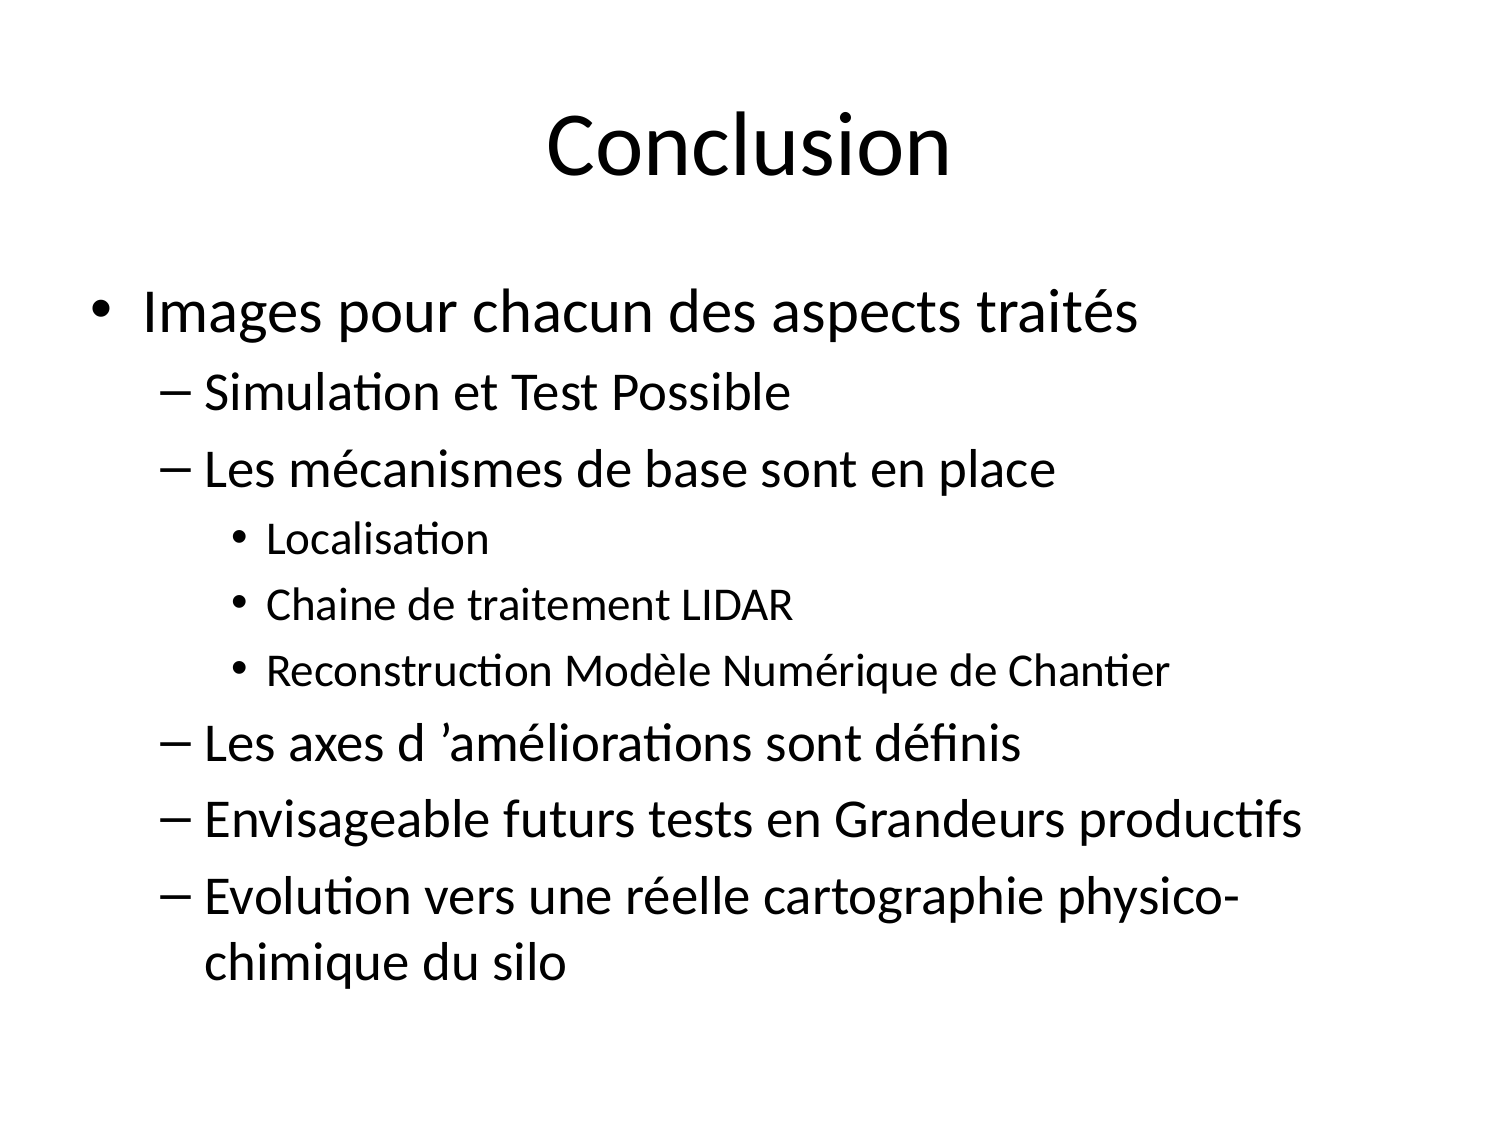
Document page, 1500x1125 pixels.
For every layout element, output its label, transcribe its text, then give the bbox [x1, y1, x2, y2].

title Conclusion [75, 45, 1425, 233]
list Images pour chacun des aspects traités Simulation et Test Possible Les mécanismes de base sont en place Localisation Chaine de traitement LIDAR Reconstruction Modèle Numérique de Chantier Les axes d ’améliorations sont définis Envisageable futurs tests en Grandeurs productifs Evolution vers une réelle cartographie physico-chimique du silo [75, 262, 1425, 1005]
